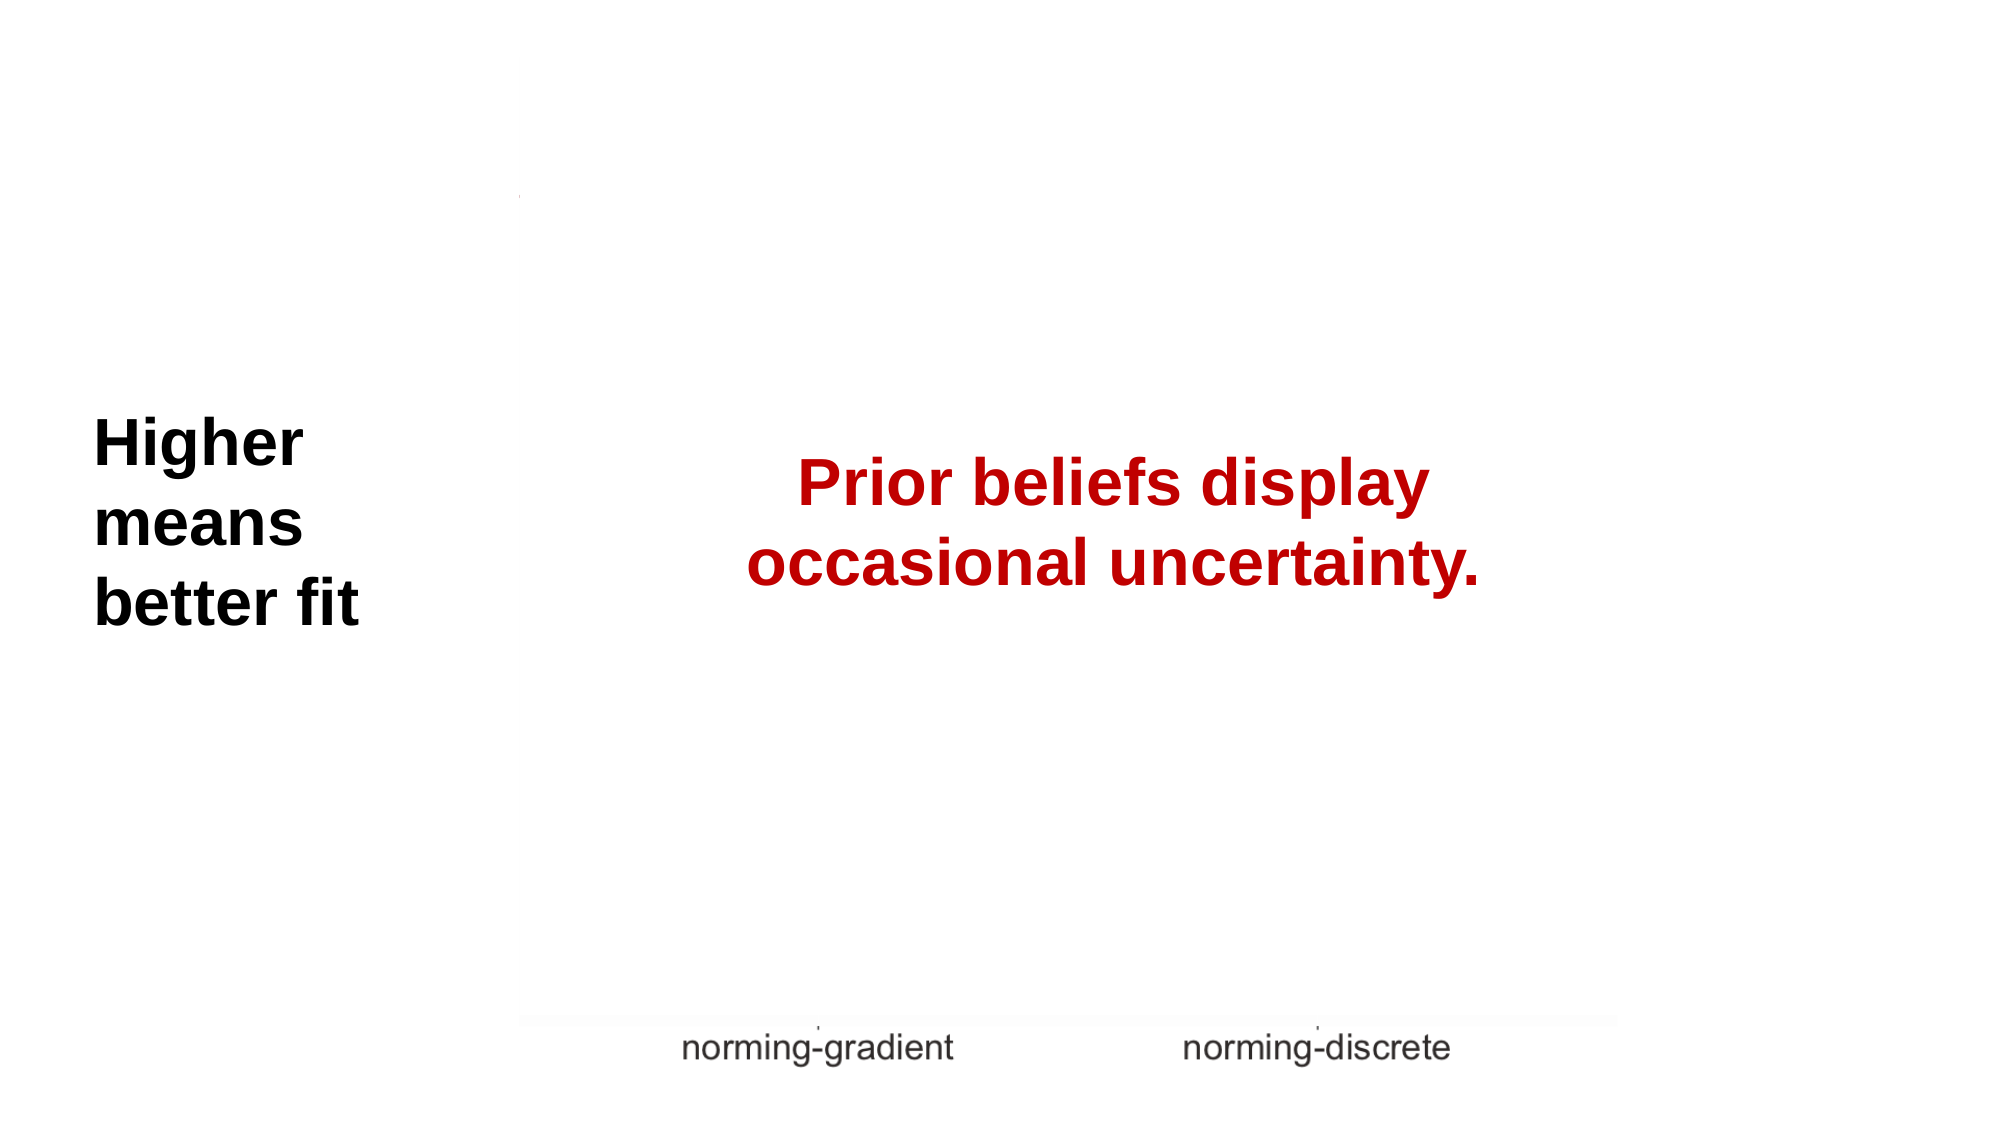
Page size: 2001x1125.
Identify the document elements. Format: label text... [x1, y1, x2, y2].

picture [374, 50, 1625, 1074]
text_box [518, 36, 1626, 1016]
text_box Higher means better fit [78, 391, 374, 647]
